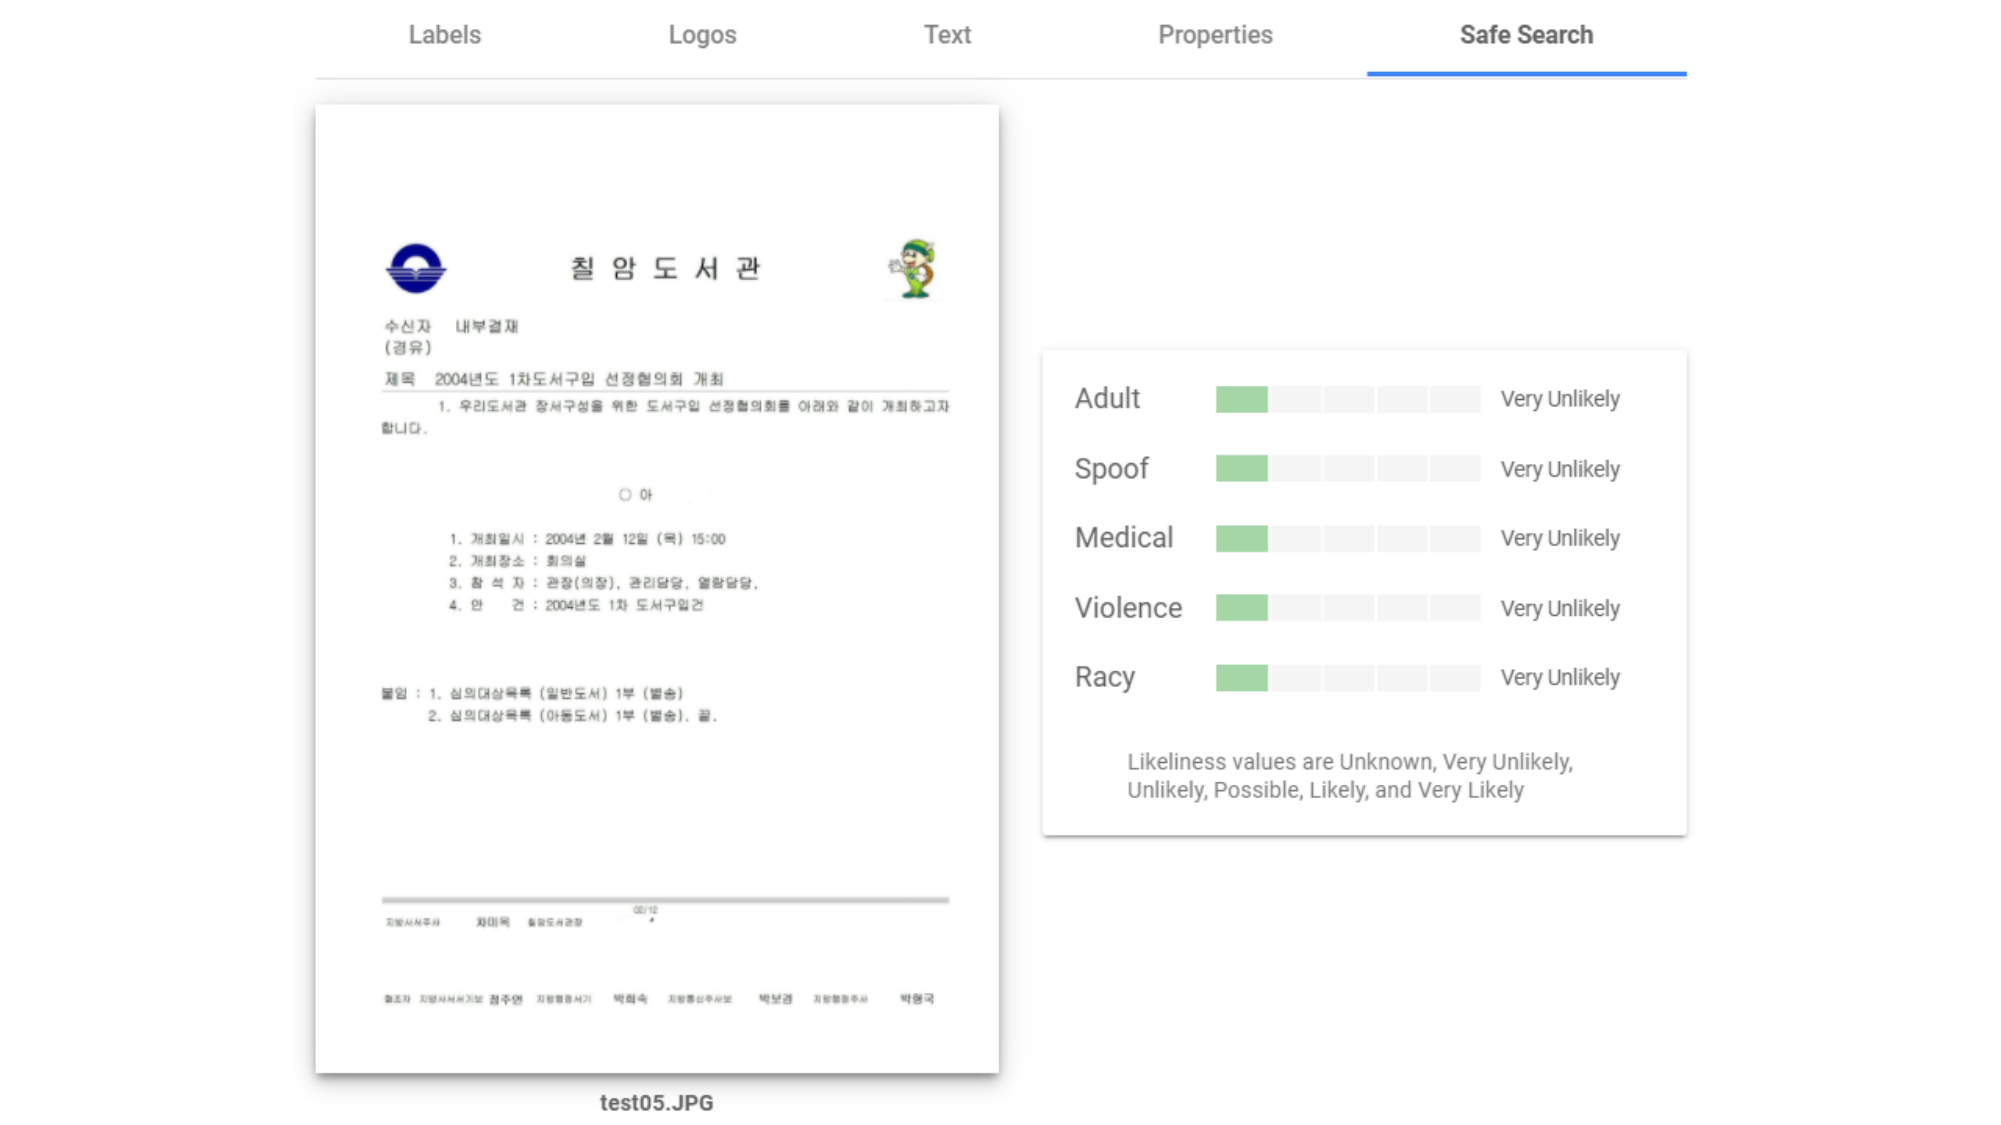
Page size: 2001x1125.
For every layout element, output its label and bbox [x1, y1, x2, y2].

picture [294, 0, 1706, 1125]
